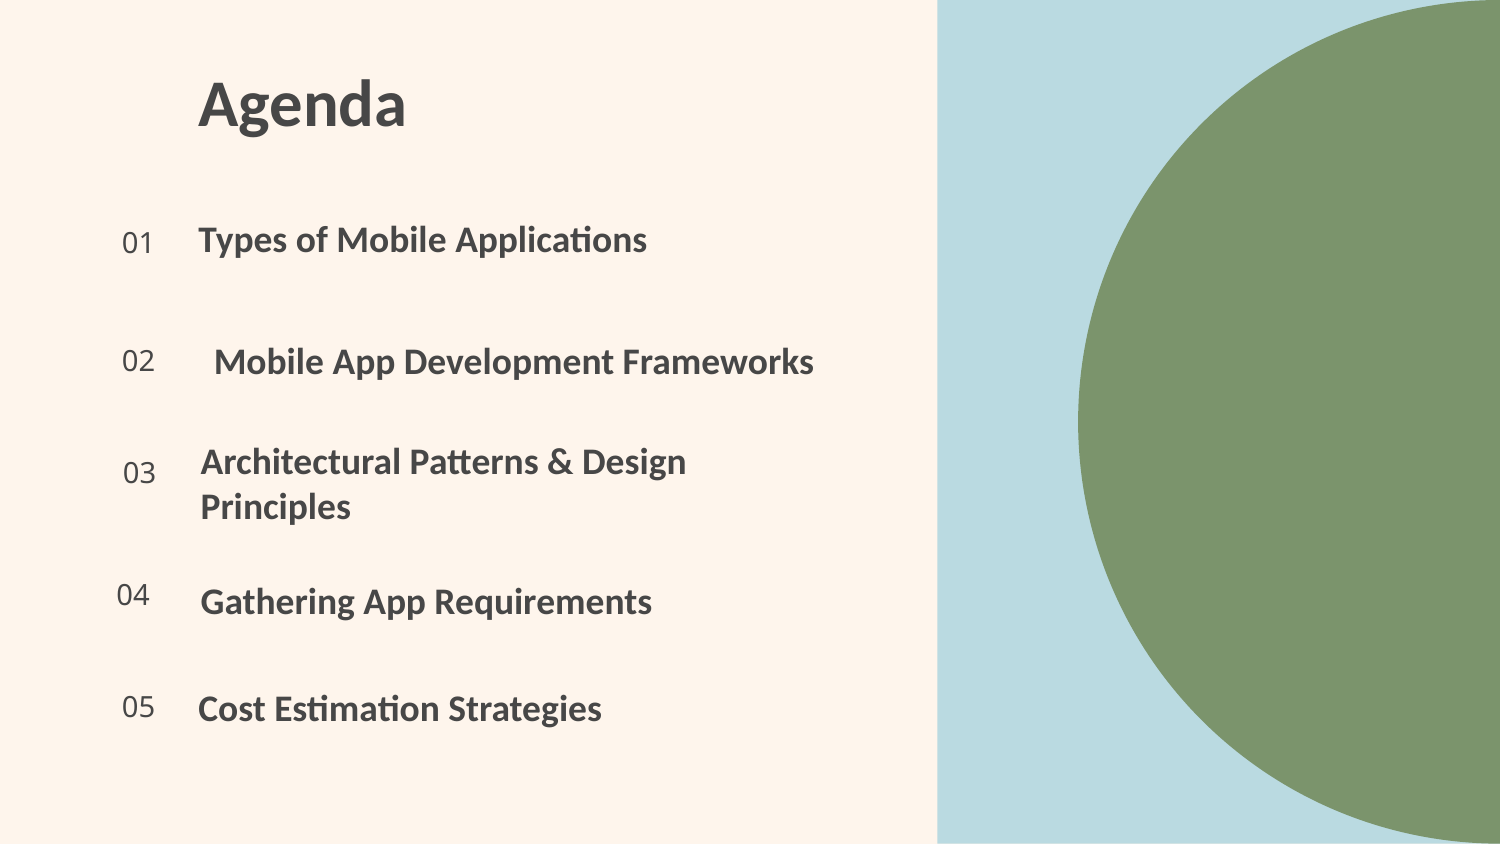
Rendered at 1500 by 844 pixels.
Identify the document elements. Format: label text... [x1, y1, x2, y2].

title Agenda [183, 44, 892, 150]
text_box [937, 0, 1500, 844]
subtitle Mobile App Development Frameworks [198, 321, 833, 399]
title 03 [102, 433, 177, 511]
subtitle Gathering App Requirements [185, 559, 820, 636]
subtitle Architectural Patterns & Design Principles [185, 443, 820, 521]
subtitle Types of Mobile Applications [183, 199, 817, 277]
title 01 [101, 202, 176, 280]
subtitle Cost Estimation Strategies [183, 667, 817, 745]
title 02 [101, 321, 176, 399]
title 05 [101, 667, 176, 745]
title 04 [95, 555, 171, 633]
